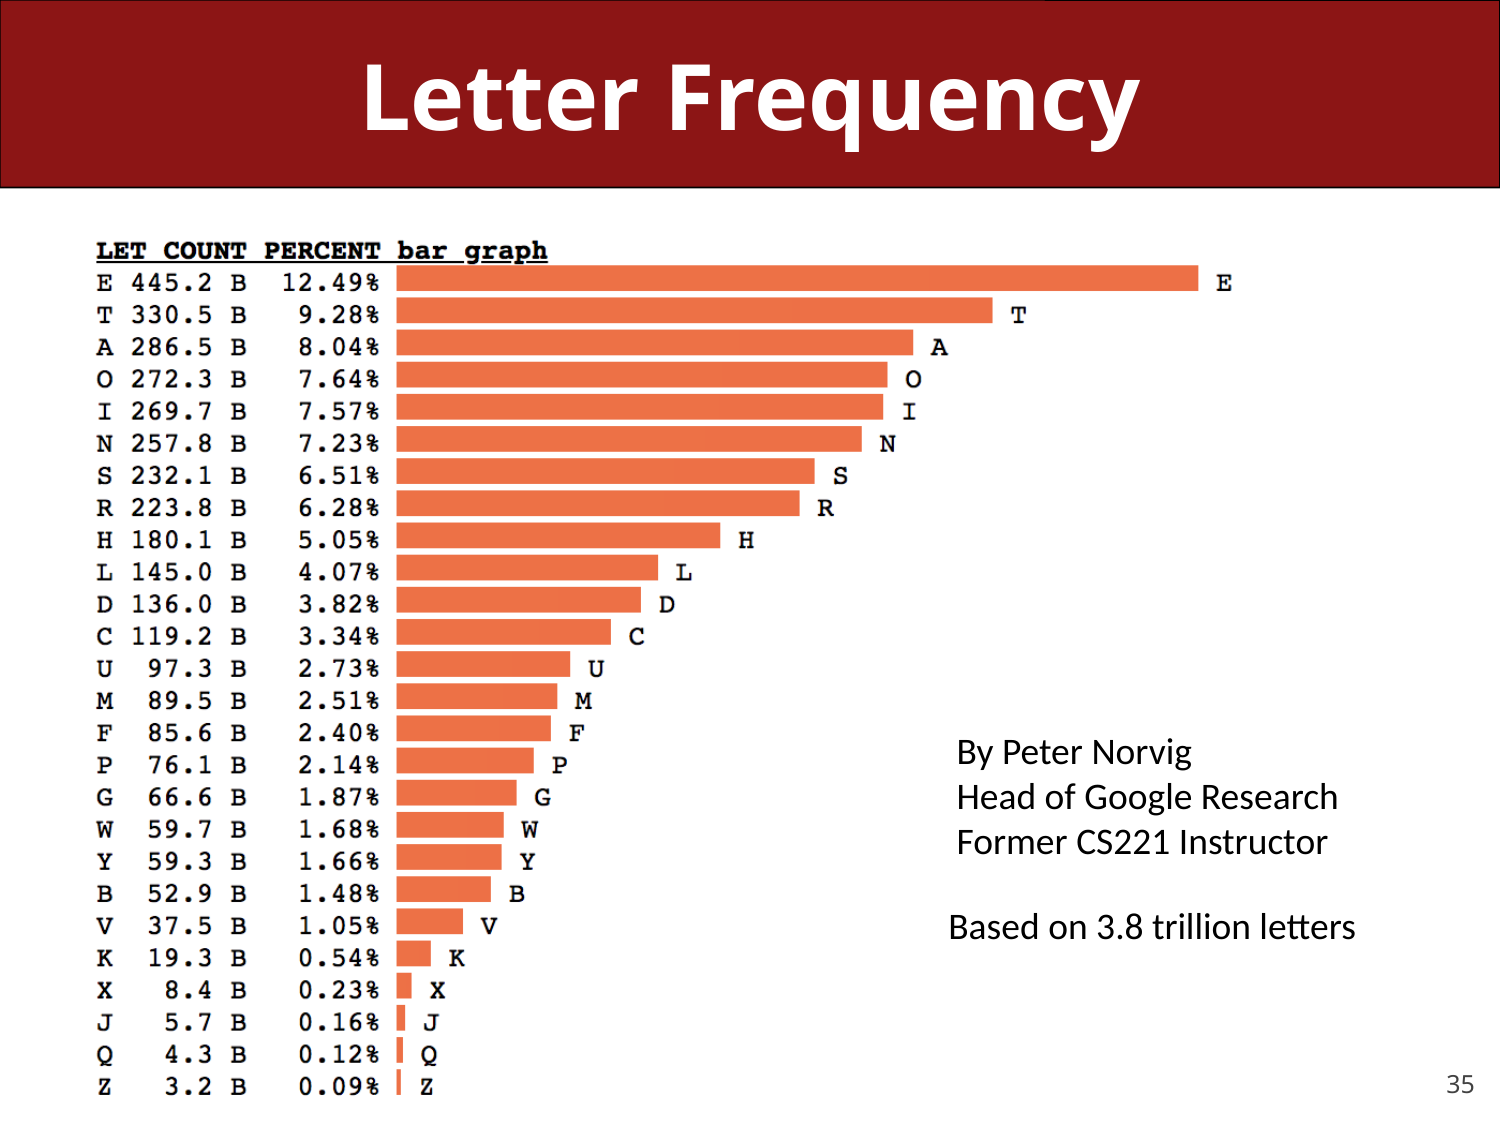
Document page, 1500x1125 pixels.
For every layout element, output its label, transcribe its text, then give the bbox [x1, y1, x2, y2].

title Letter Frequency [75, 0, 1425, 188]
text_box Based on 3.8 trillion letters [1267, 894, 1372, 955]
text_box By Peter Norvig Head of Google Research Former CS221 Instructor [1267, 720, 1355, 870]
picture [74, 216, 1267, 1125]
